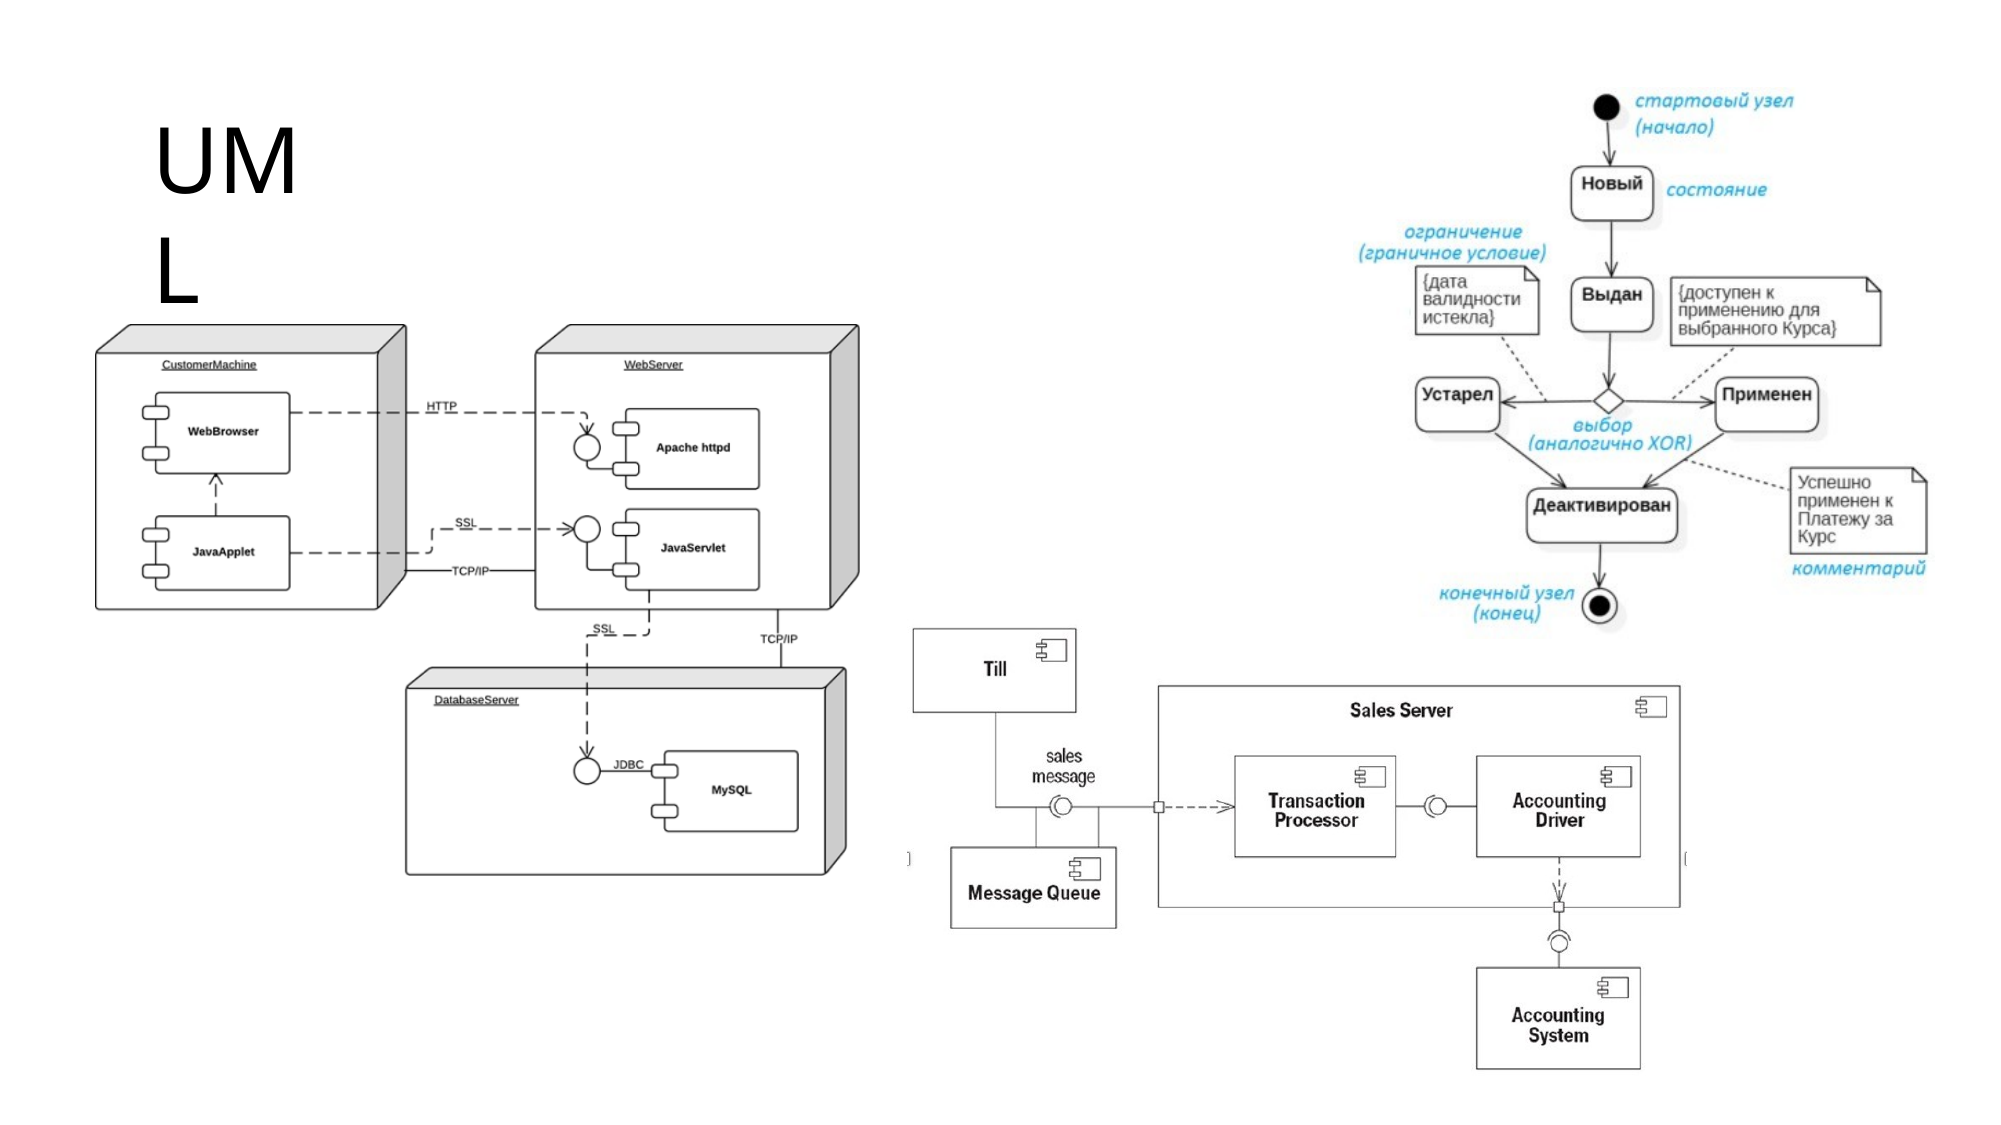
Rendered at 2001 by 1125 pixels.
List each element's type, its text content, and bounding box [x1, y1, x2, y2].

picture [94, 324, 860, 877]
text_box UML [150, 100, 329, 323]
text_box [907, 87, 1936, 1076]
